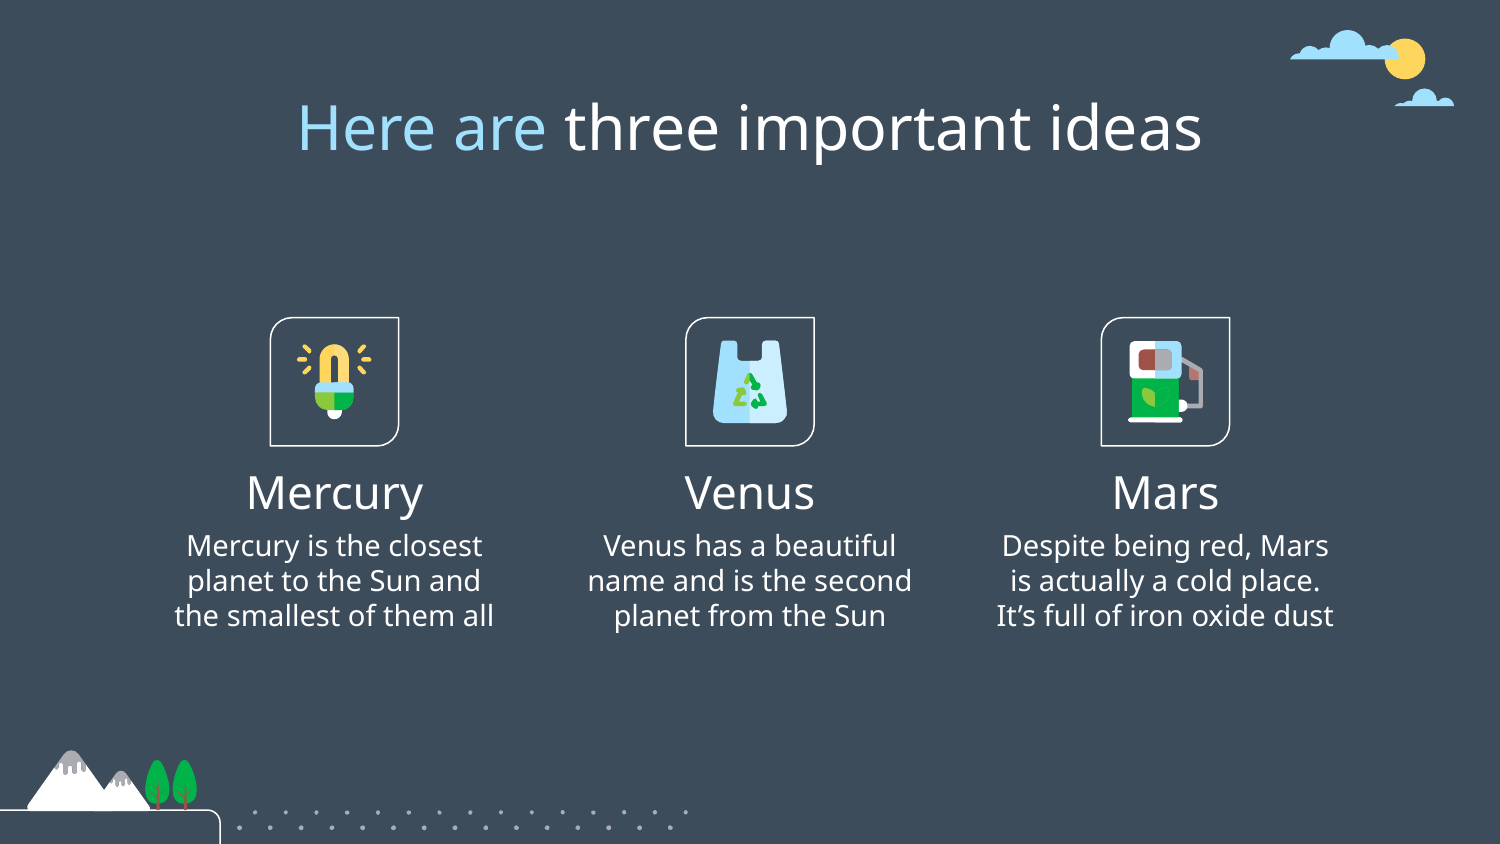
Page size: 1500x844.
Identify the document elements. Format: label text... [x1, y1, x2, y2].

text_box [685, 317, 815, 446]
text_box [296, 343, 373, 420]
subtitle Venus has a beautiful name and is the second planet from the Sun [562, 534, 938, 655]
title Here are three important ideas [118, 72, 1382, 167]
subtitle Mercury [146, 466, 522, 534]
subtitle Despite being red, Mars is actually a cold place. It’s full of iron oxide dust [978, 534, 1353, 655]
text_box [270, 317, 399, 446]
subtitle Mercury is the closest planet to the Sun and the smallest of them all [146, 534, 522, 655]
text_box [1127, 340, 1204, 423]
subtitle Mars [978, 466, 1353, 534]
text_box [1101, 317, 1230, 446]
subtitle Venus [562, 466, 938, 534]
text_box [712, 340, 788, 424]
